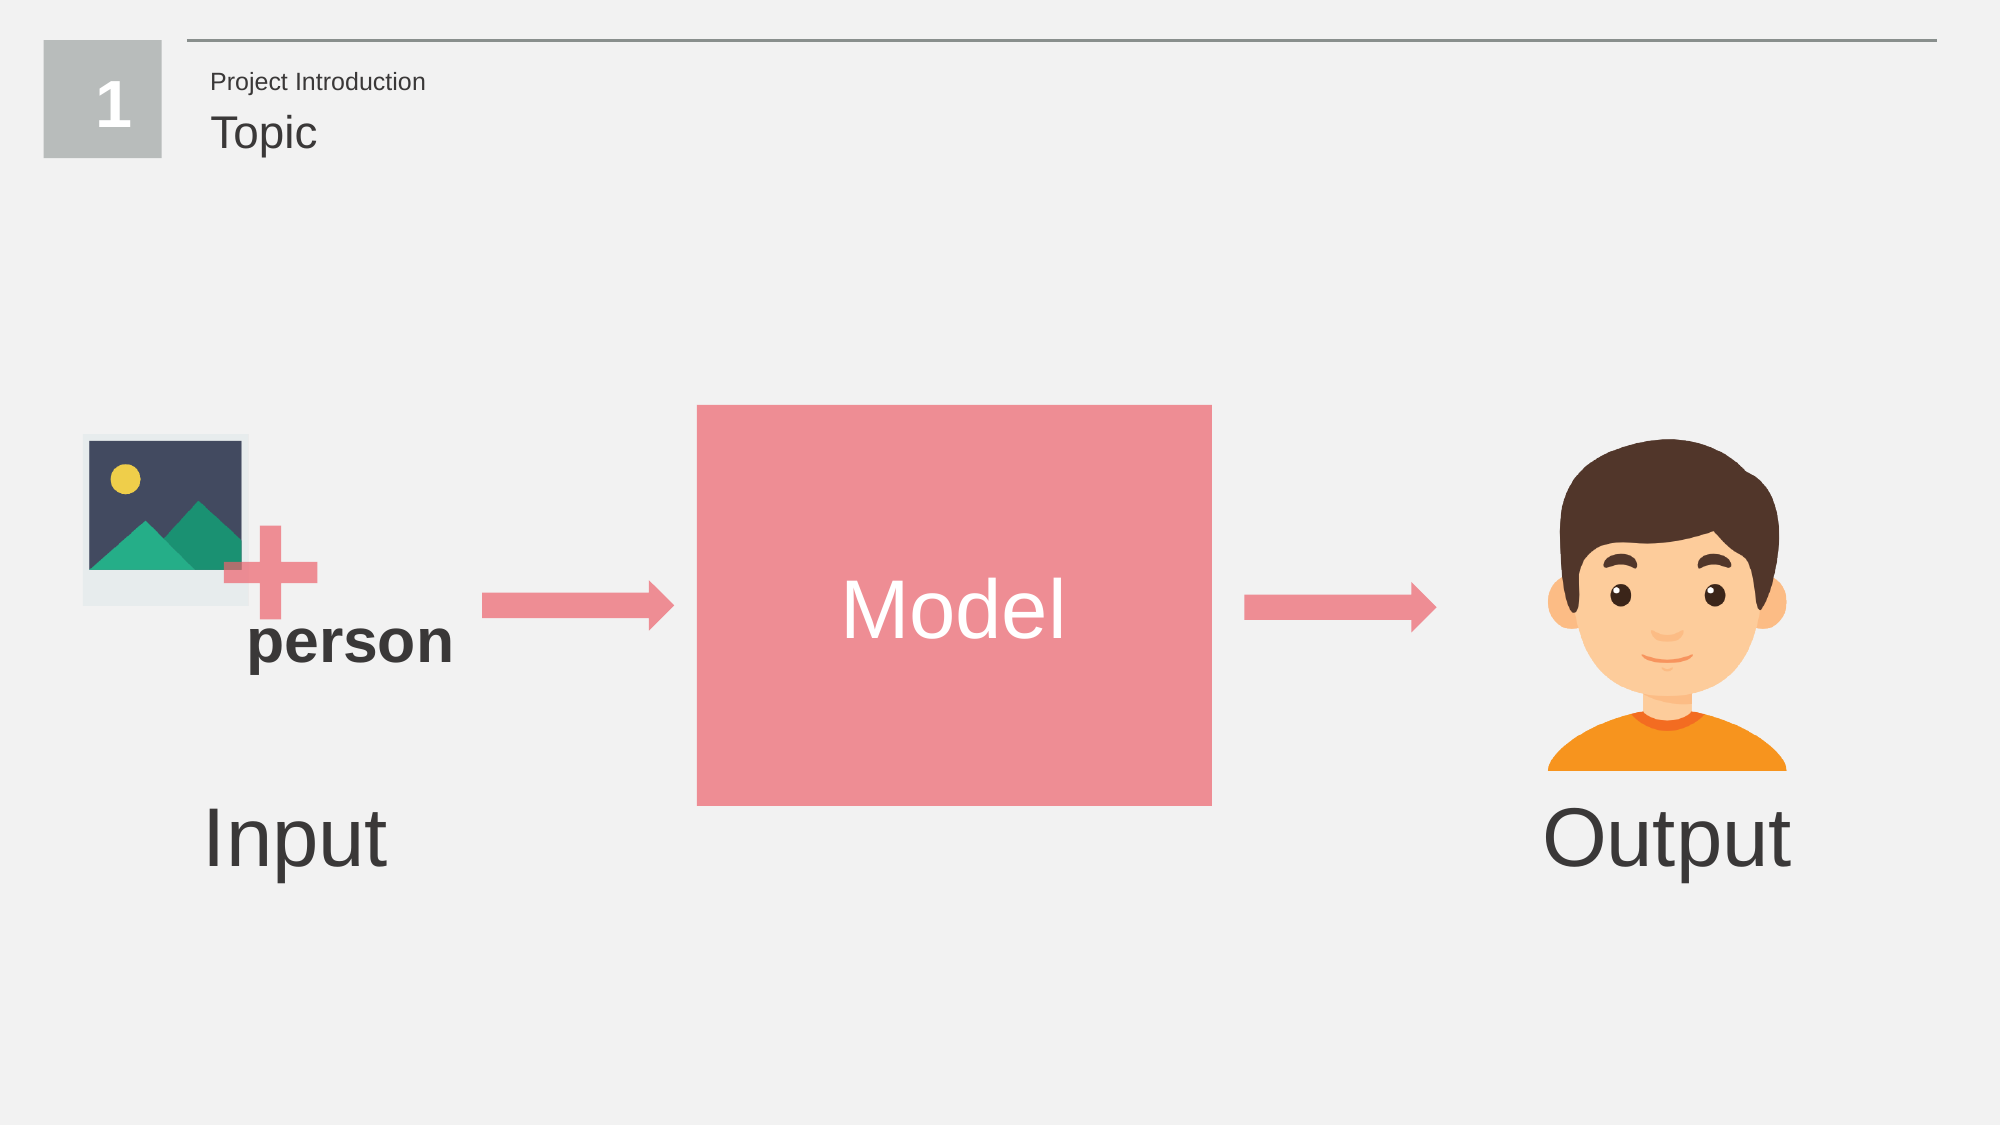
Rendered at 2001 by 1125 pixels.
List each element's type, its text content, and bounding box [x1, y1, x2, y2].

text_box Input [188, 775, 404, 891]
text_box [1243, 579, 1439, 635]
text_box 1 [80, 52, 123, 228]
text_box [480, 577, 676, 634]
text_box [251, 525, 319, 620]
text_box [42, 39, 163, 159]
text_box Model [825, 547, 1084, 663]
picture [78, 434, 251, 606]
text_box [696, 404, 1213, 807]
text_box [194, 57, 443, 167]
text_box person [231, 592, 482, 683]
text_box Output [1527, 775, 1807, 891]
picture [1501, 439, 1833, 771]
